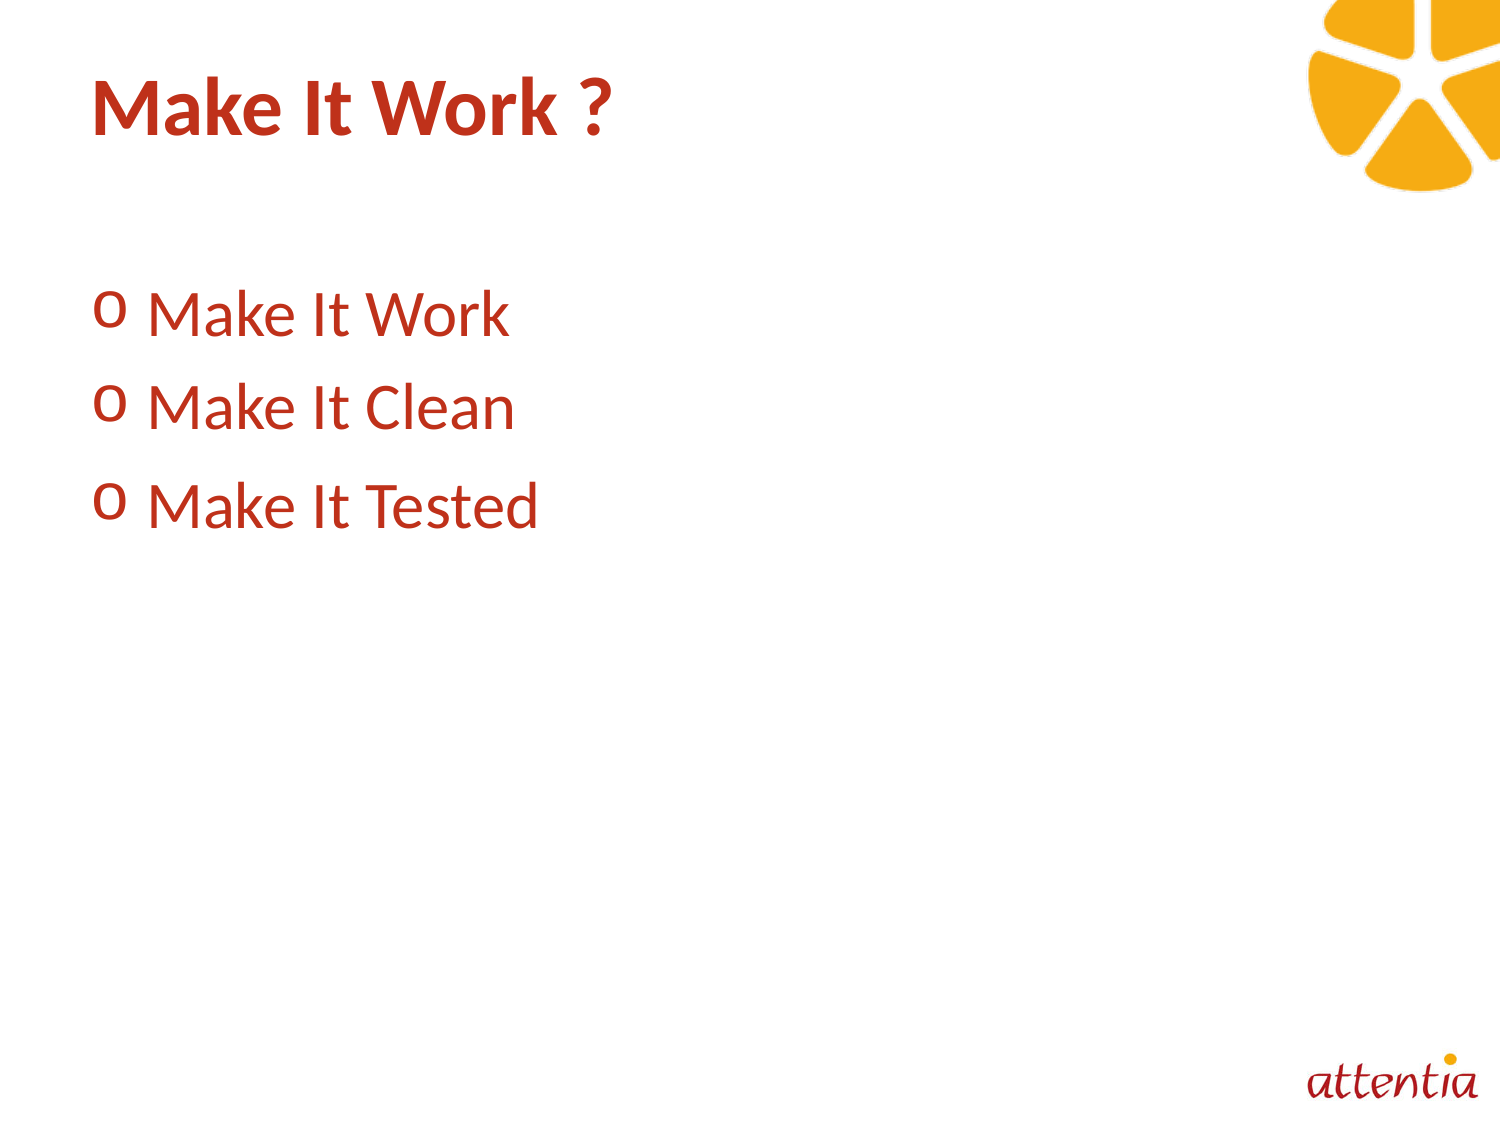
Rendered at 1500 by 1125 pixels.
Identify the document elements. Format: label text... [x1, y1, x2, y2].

text_box Make It Tested [74, 454, 1425, 551]
picture [1296, 0, 1500, 204]
picture [1299, 1040, 1486, 1111]
title Make It Work ? [75, 45, 1297, 233]
list Make It Work Make It Clean [75, 262, 1425, 454]
